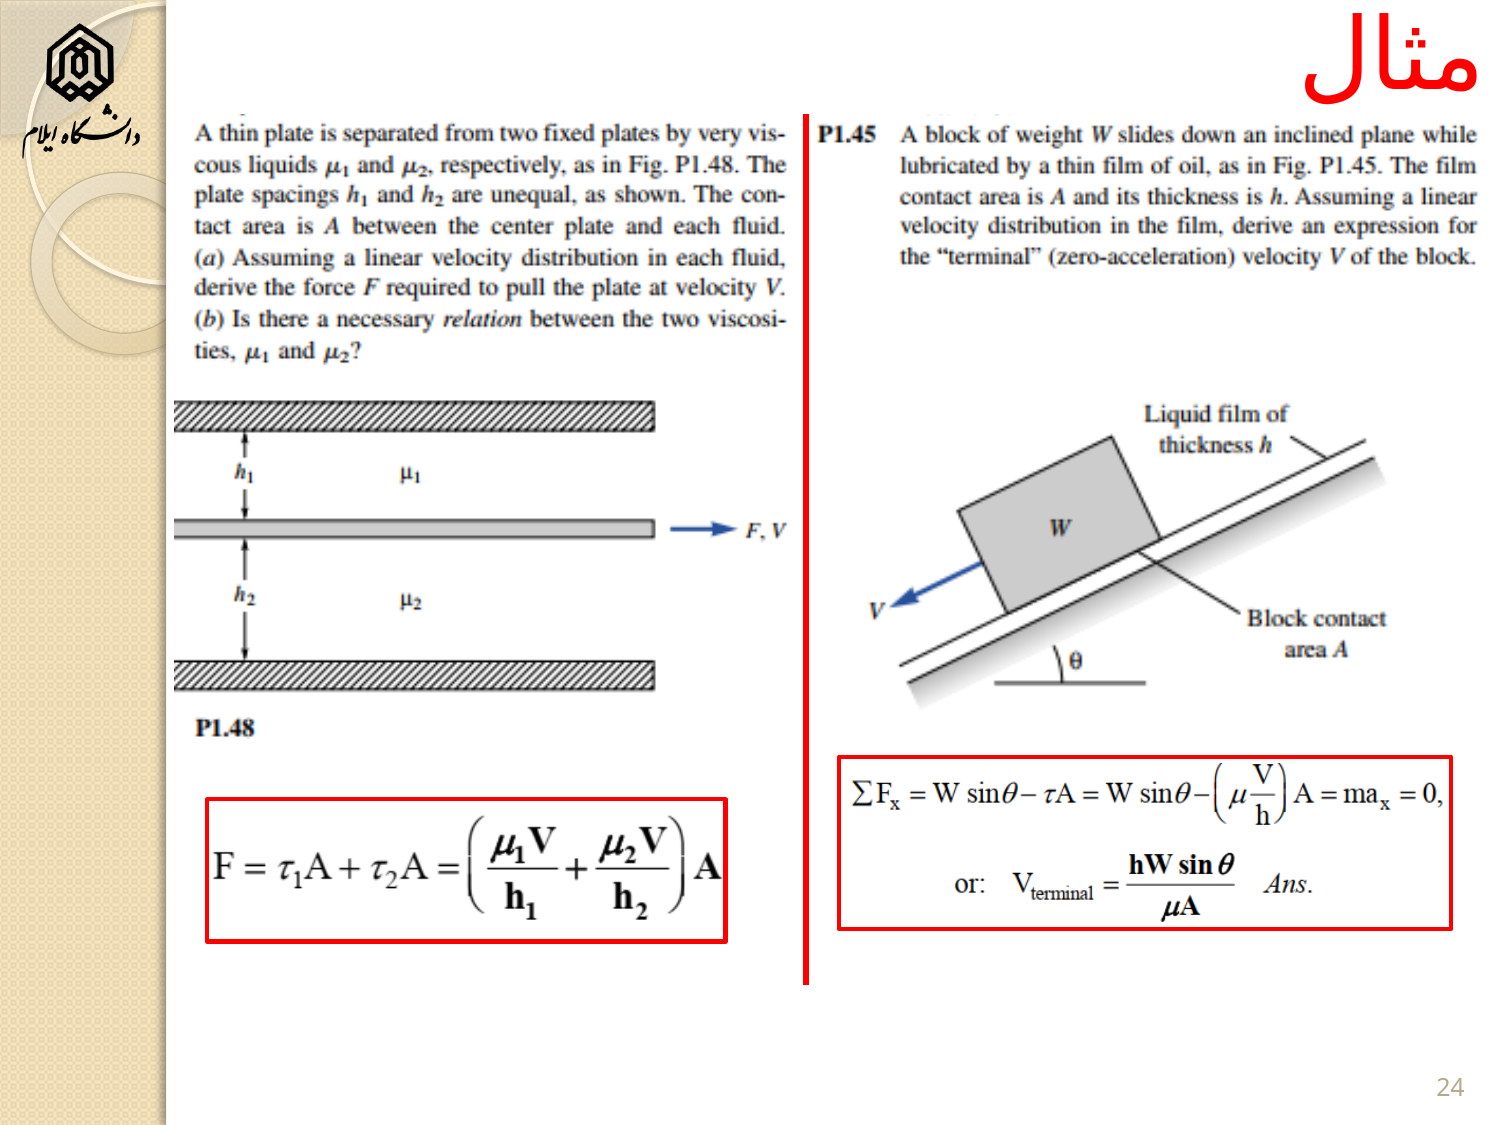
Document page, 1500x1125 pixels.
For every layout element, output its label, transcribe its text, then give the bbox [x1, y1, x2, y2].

picture [0, 20, 157, 163]
picture [821, 387, 1433, 722]
picture [174, 114, 805, 759]
picture [199, 799, 733, 942]
picture [811, 114, 1495, 276]
text_box [837, 755, 1453, 760]
picture [830, 763, 1475, 936]
title مثال [214, 0, 1500, 115]
slide_number 24 [1413, 1034, 1488, 1113]
